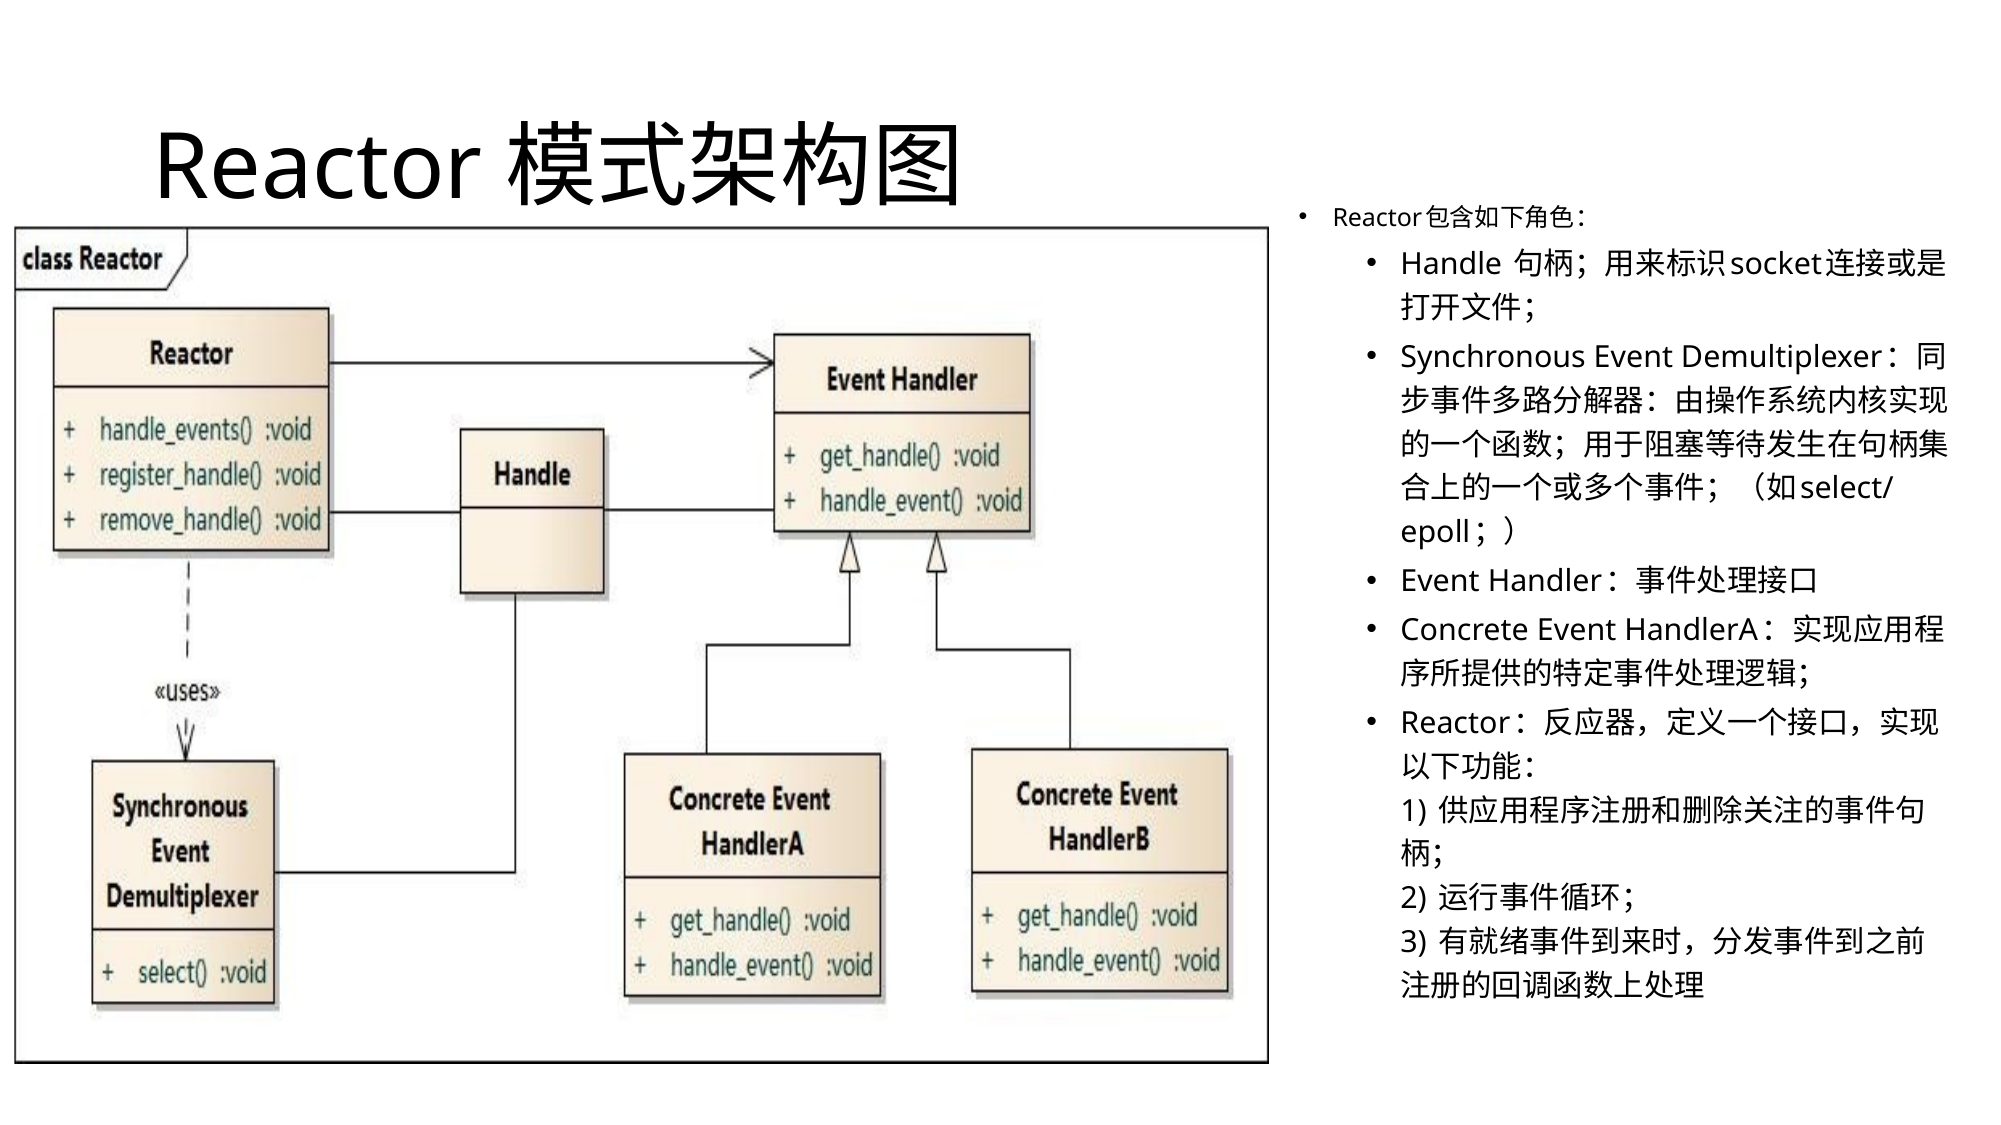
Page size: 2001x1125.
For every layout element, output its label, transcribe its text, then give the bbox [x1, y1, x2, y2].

title Reactor模式架构图 [137, 59, 1863, 278]
picture [13, 225, 1269, 1064]
list Reactor包含如下角色： Handle 句柄；用来标识socket连接或是打开文件； Synchronous Event Demultiplexer：同步事件多路分解器：由操作系统内核实现的一个函数；用于阻塞等待发生在句柄集合上的一个或多个事件；（如select/epoll；） Event Handler：事件处理接口 Concrete Event HandlerA：实现应用程序所提供的特定事件处理逻辑； Reactor：反应器，定义一个接口，实现以下功能： 1) 供应用程序注册和删除关注的事件句柄； 2) 运行事件循环； 3) 有就绪事件到来时，分发事件到之前注册的回调函数上处理 [1283, 188, 1968, 1012]
